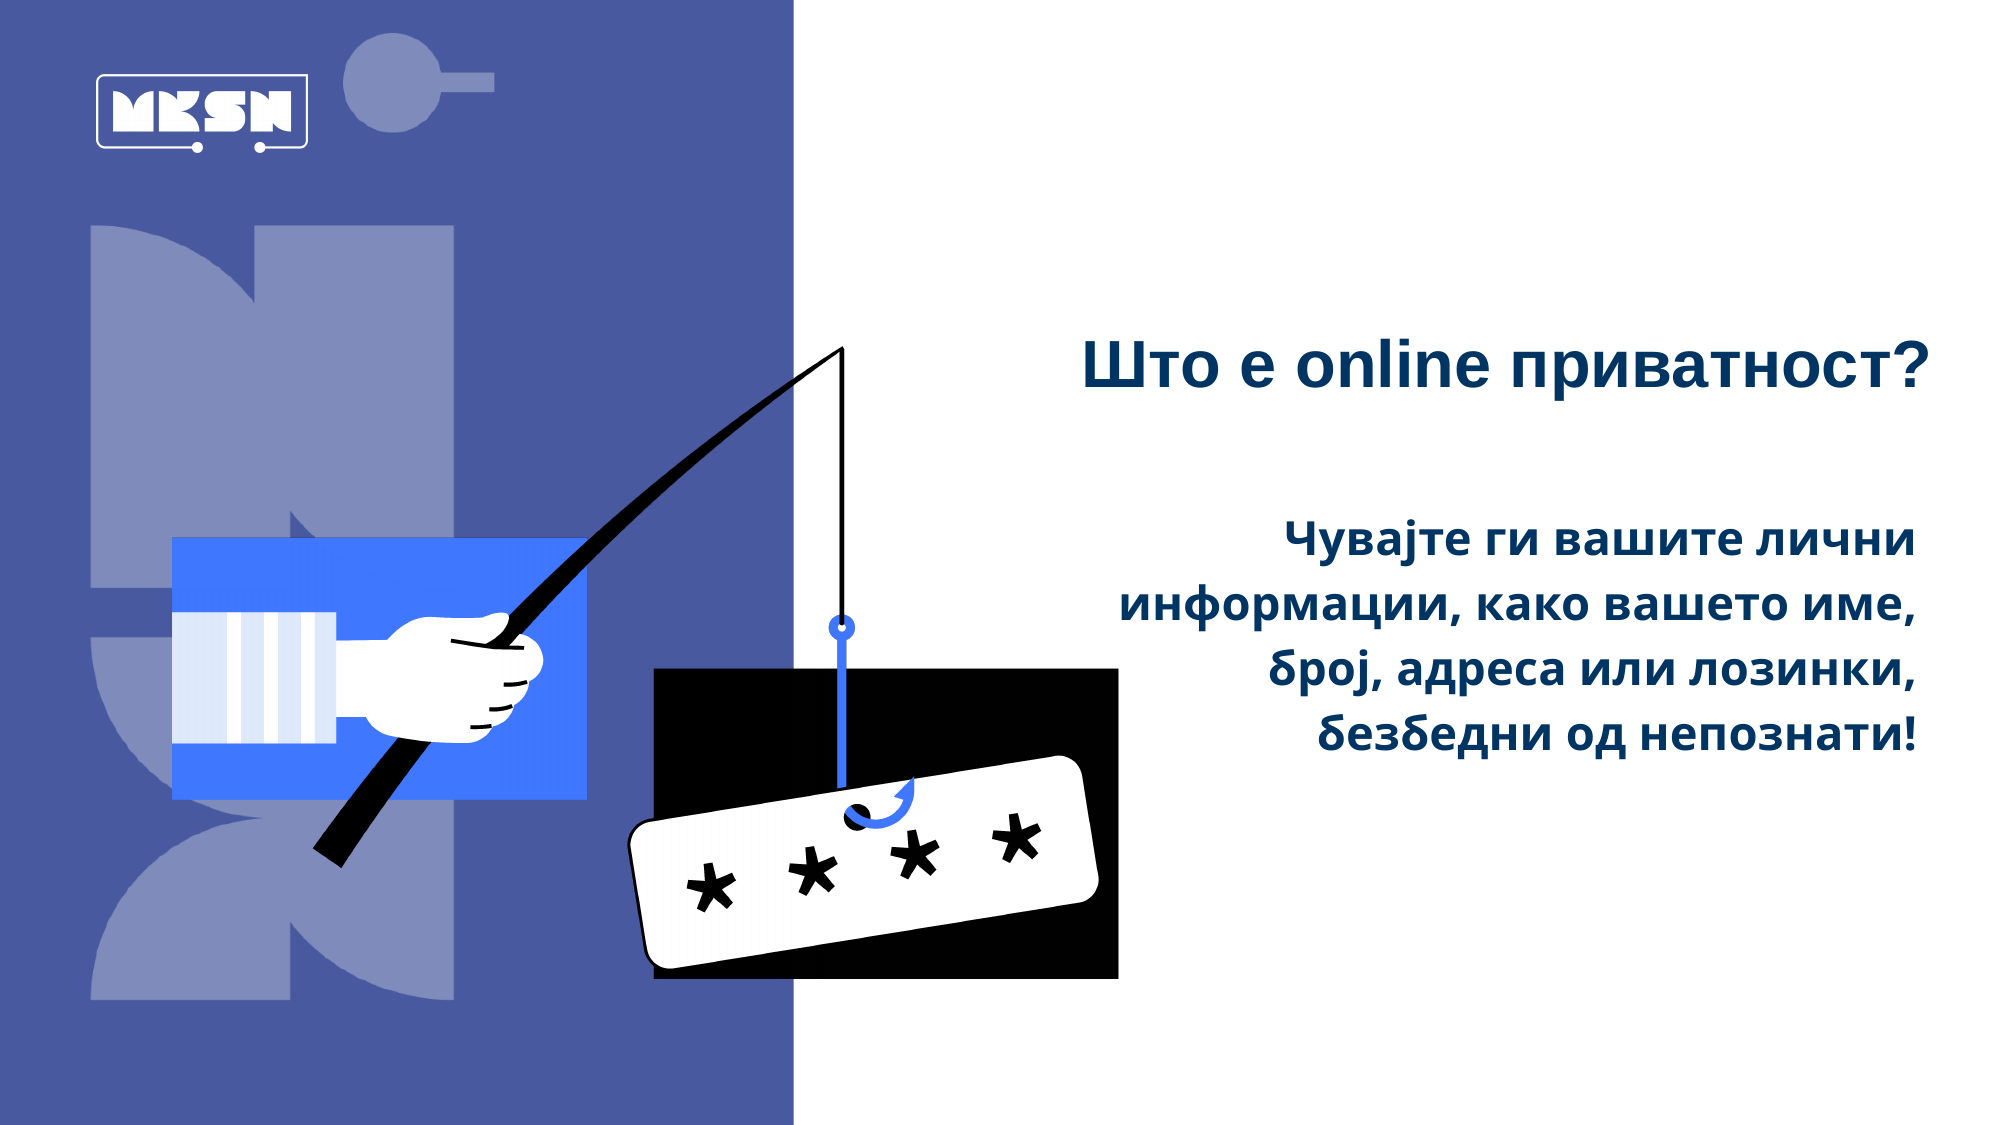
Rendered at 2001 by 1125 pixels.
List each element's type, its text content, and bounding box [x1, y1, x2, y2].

picture [66, 29, 1146, 1096]
title Што е online приватност? [950, 263, 1933, 509]
text_box [0, 0, 794, 1125]
text_box Чувајте ги вашите лични информации, како вашето име, број, адреса или лозинки, безбедни од непознати! [1149, 494, 1918, 761]
